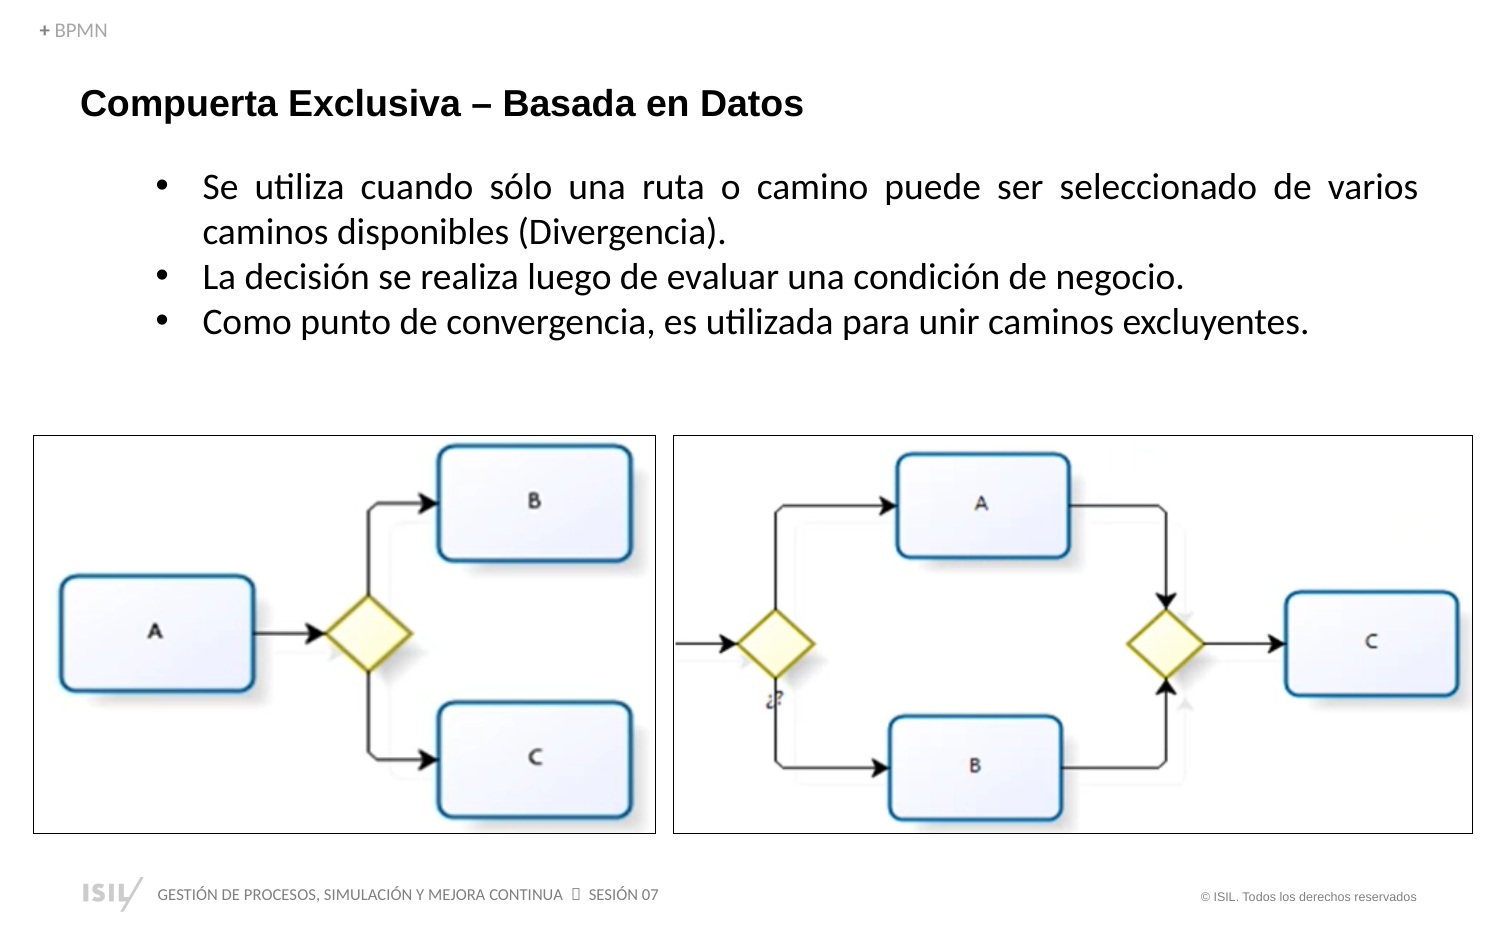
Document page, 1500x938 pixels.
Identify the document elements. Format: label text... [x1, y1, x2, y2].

text_box + BPMN [39, 19, 439, 42]
picture [33, 435, 656, 834]
text_box Se utiliza cuando sólo una ruta o camino puede ser seleccionado de varios caminos disponibles (Divergencia). La decisión se realiza luego de evaluar una condición de negocio. Como punto de convergencia, es utilizada para unir caminos excluyentes. [155, 162, 1420, 378]
text_box Compuerta Exclusiva – Basada en Datos [79, 79, 1420, 125]
picture [673, 435, 1473, 834]
